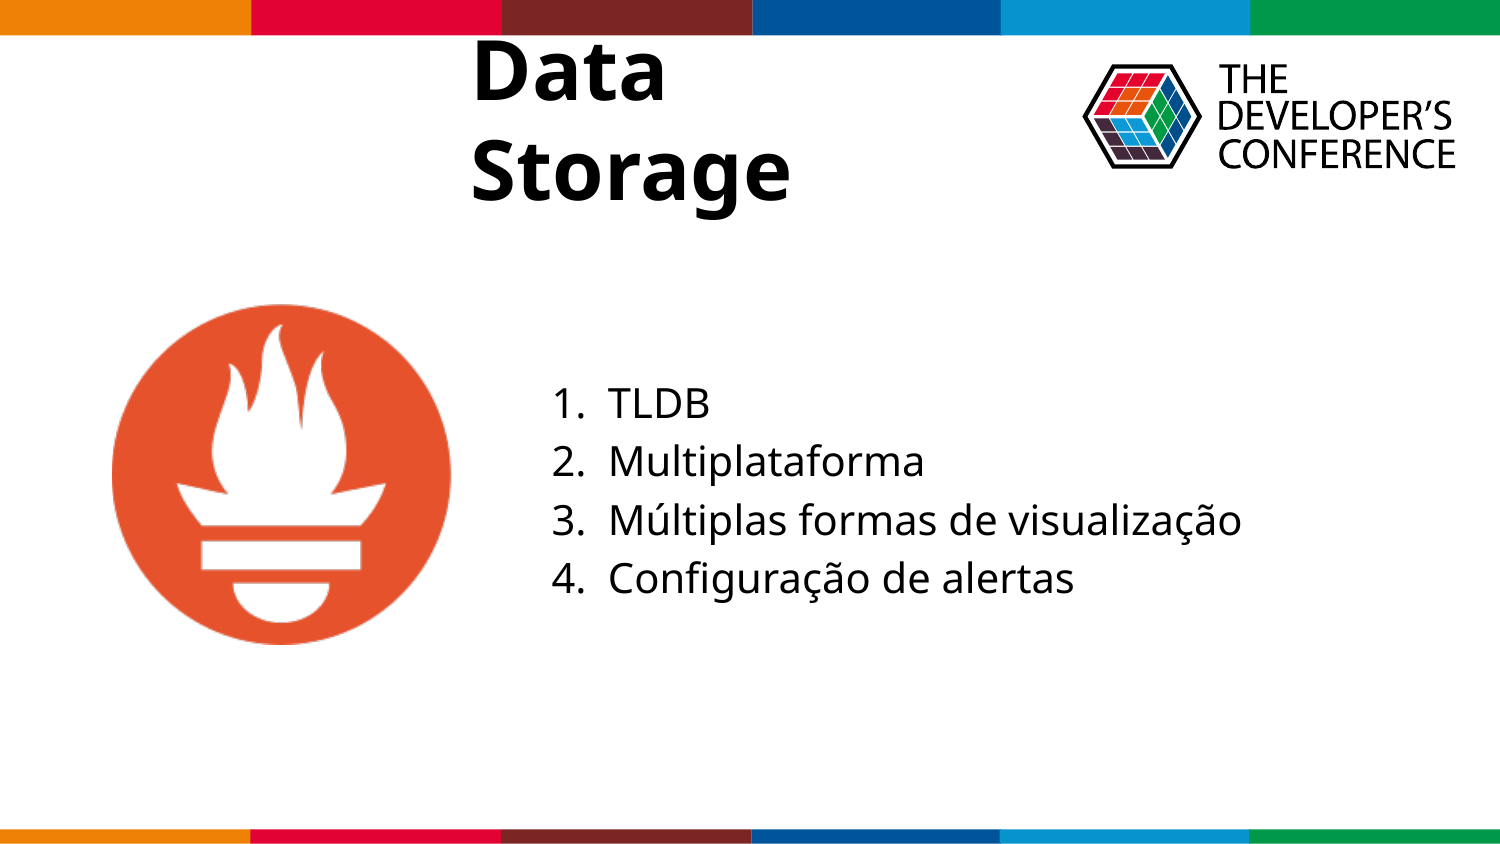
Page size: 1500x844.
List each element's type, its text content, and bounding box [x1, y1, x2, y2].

picture [111, 303, 457, 645]
title Data Storage [455, 126, 1001, 233]
text_box TLDB Multiplataforma Múltiplas formas de visualização Configuração de alertas [513, 361, 1270, 635]
